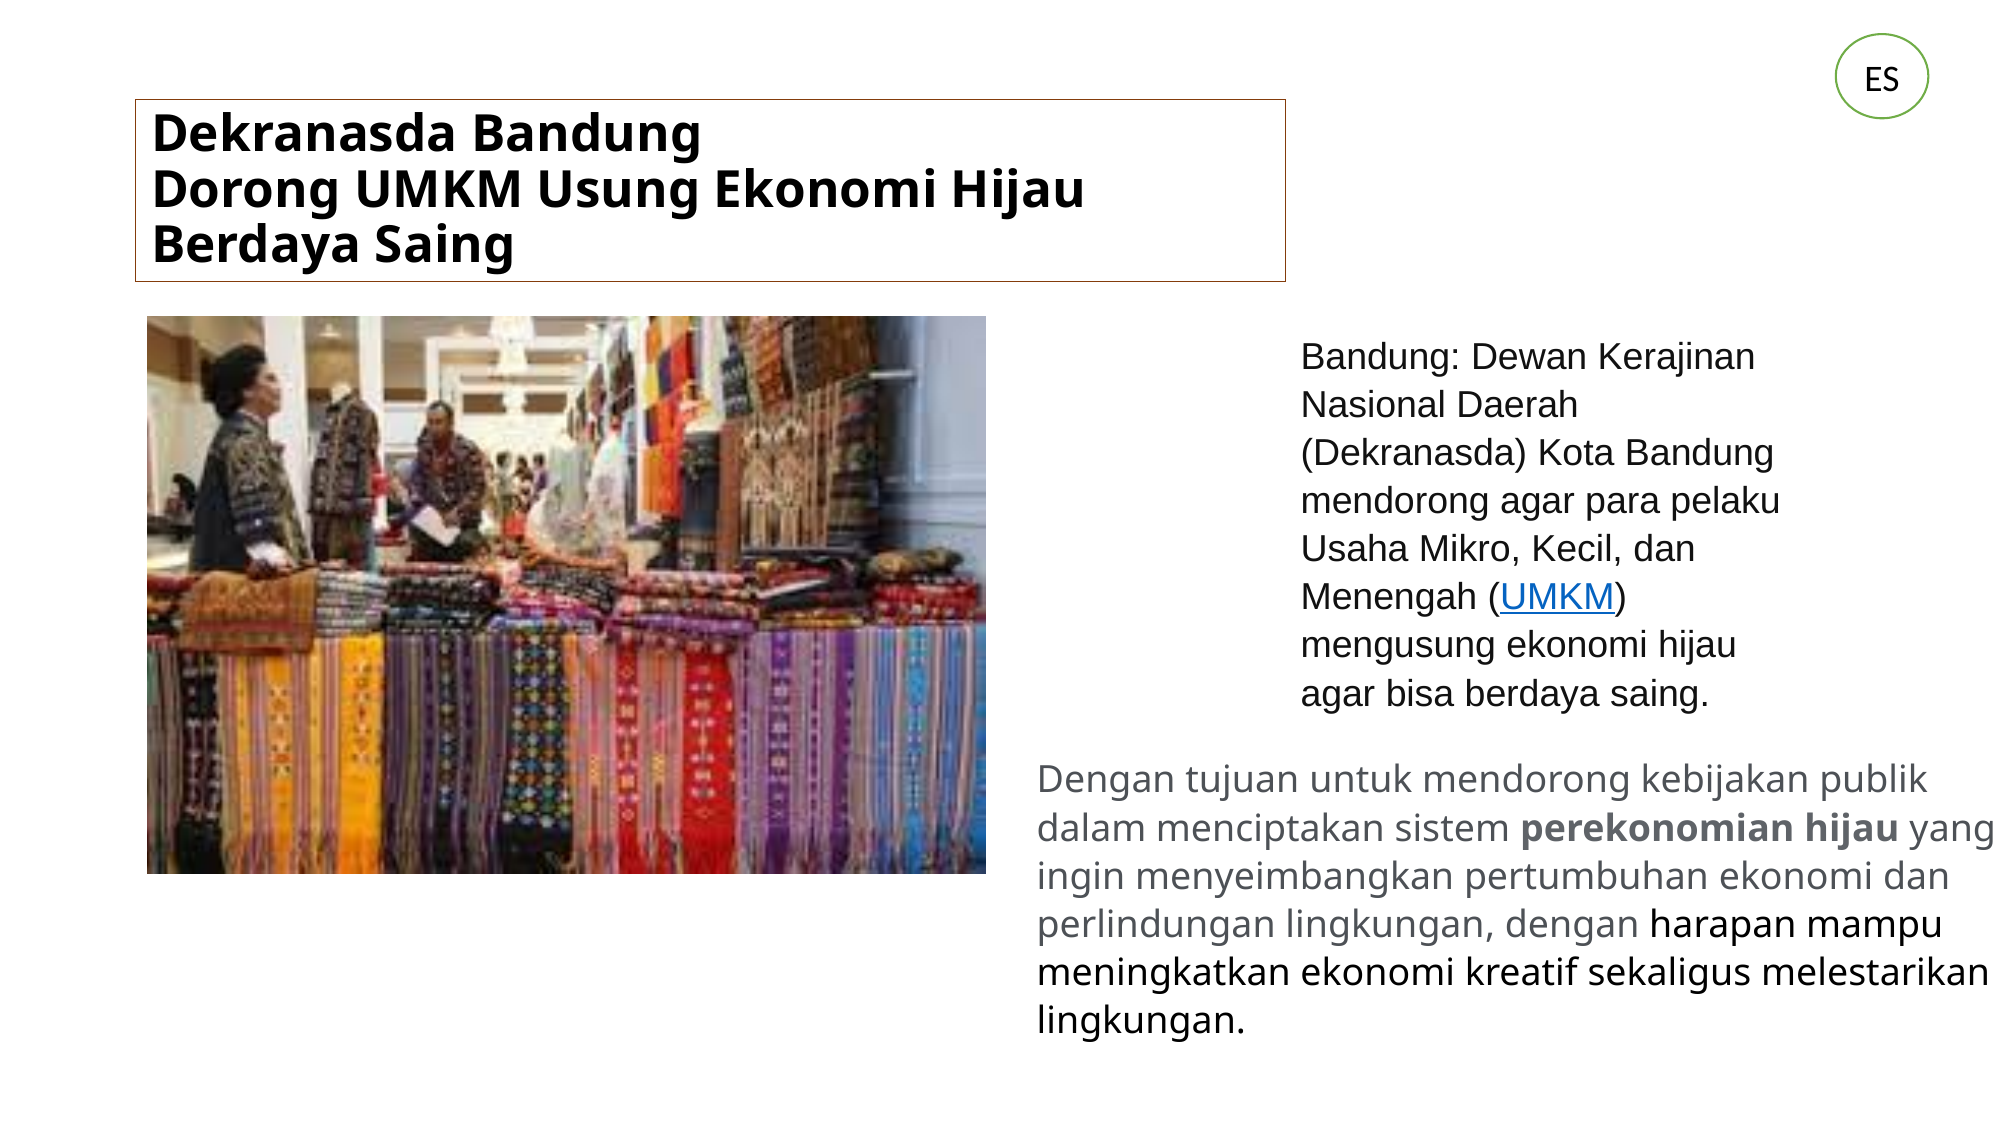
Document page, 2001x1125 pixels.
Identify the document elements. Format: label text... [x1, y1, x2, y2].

text_box Bandung: Dewan Kerajinan Nasional Daerah (Dekranasda) Kota Bandung mendorong agar para pelaku Usaha Mikro, Kecil, dan Menengah (UMKM) mengusung ekonomi hijau agar bisa berdaya saing. [1285, 321, 1804, 744]
title Dekranasda Bandung Dorong UMKM Usung Ekonomi Hijau Berdaya Saing [135, 99, 1286, 282]
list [147, 316, 986, 874]
text_box ES [1834, 33, 1930, 120]
text_box Dengan tujuan untuk mendorong kebijakan publik dalam menciptakan sistem perekonomian hijau yang ingin menyeimbangkan pertumbuhan ekonomi dan perlindungan lingkungan, dengan harapan mampu meningkatkan ekonomi kreatif sekaligus melestarikan lingkungan. [1021, 744, 2000, 1094]
